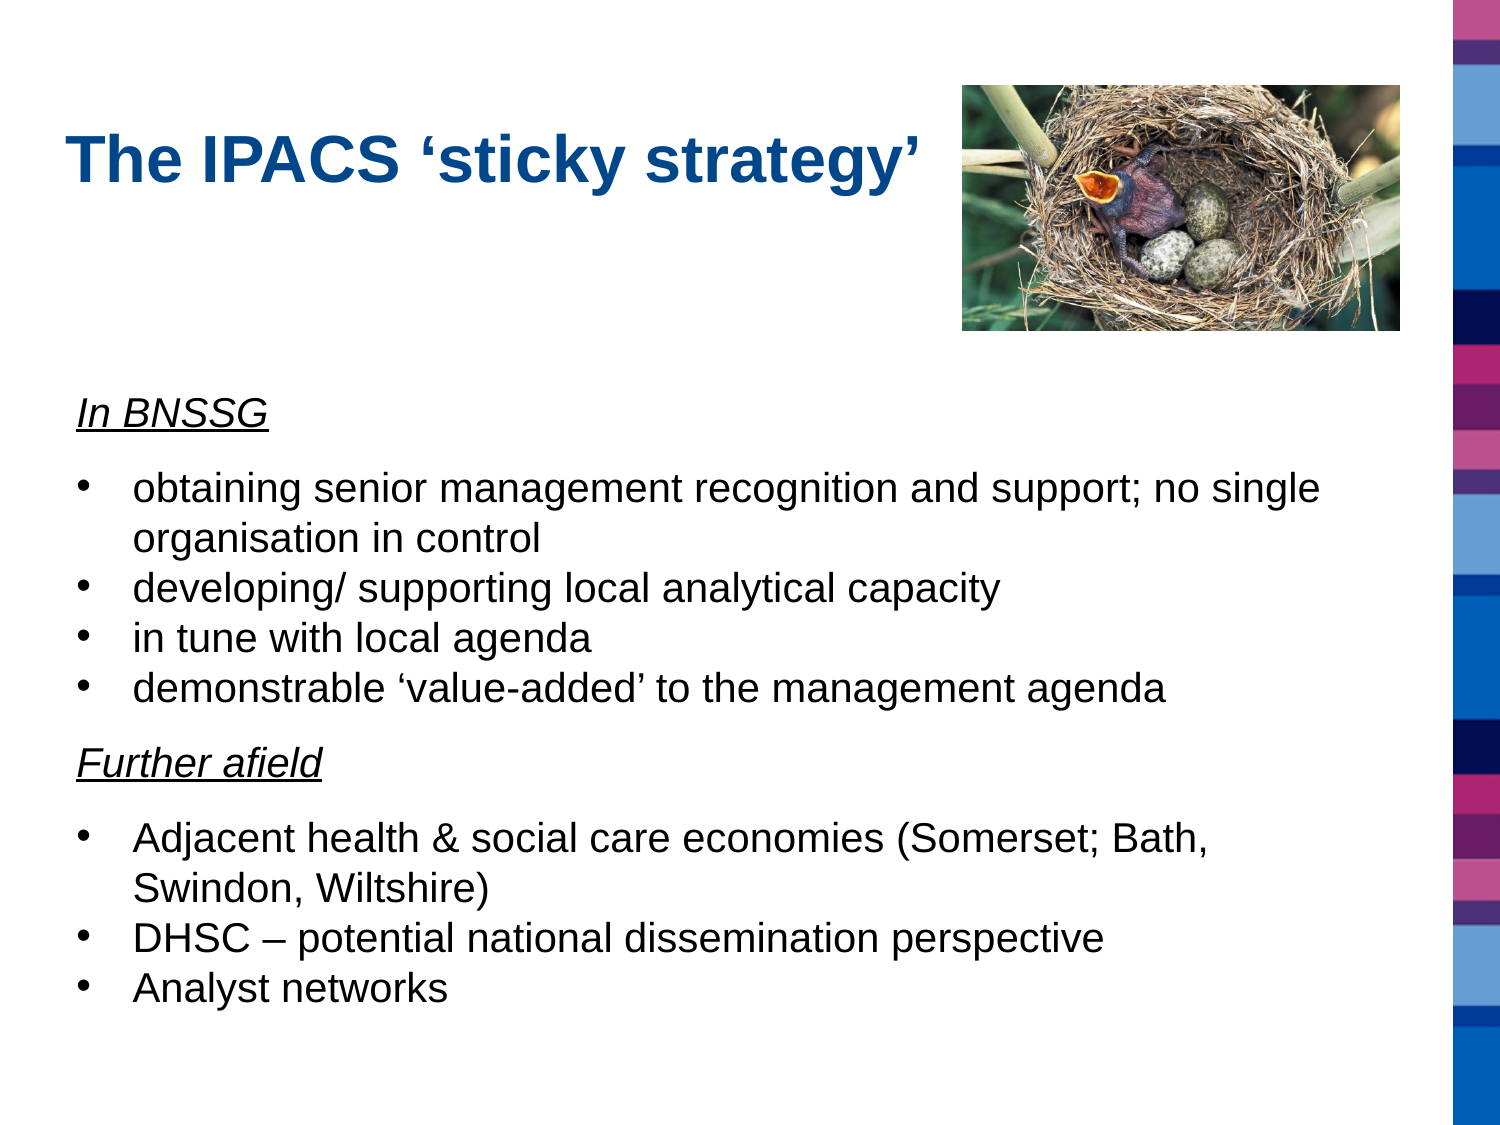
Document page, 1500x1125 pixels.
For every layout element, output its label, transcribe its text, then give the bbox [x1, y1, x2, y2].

picture [1453, 0, 1500, 1125]
picture [962, 84, 1400, 331]
list In BNSSG obtaining senior management recognition and support; no single organisation in control developing/ supporting local analytical capacity in tune with local agenda demonstrable ‘value-added’ to the management agenda Further afield Adjacent health & social care economies (Somerset; Bath, Swindon, Wiltshire) DHSC – potential national dissemination perspective Analyst networks [76, 385, 1344, 996]
title The IPACS ‘sticky strategy’ [64, 149, 957, 243]
